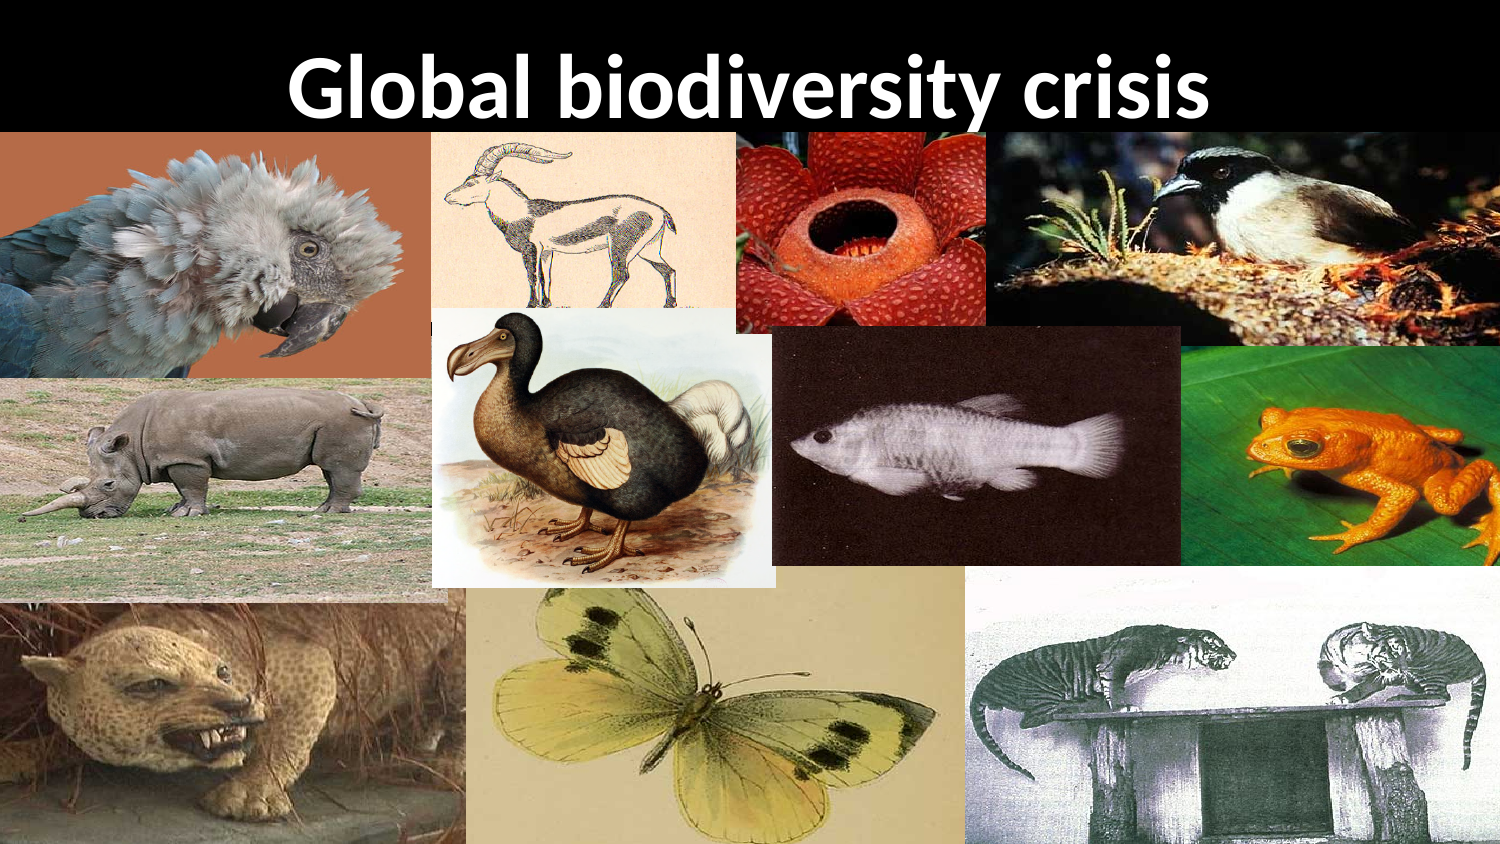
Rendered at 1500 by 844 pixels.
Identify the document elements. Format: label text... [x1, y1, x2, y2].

picture [0, 132, 1500, 844]
title Global biodiversity crisis [0, 0, 1500, 131]
